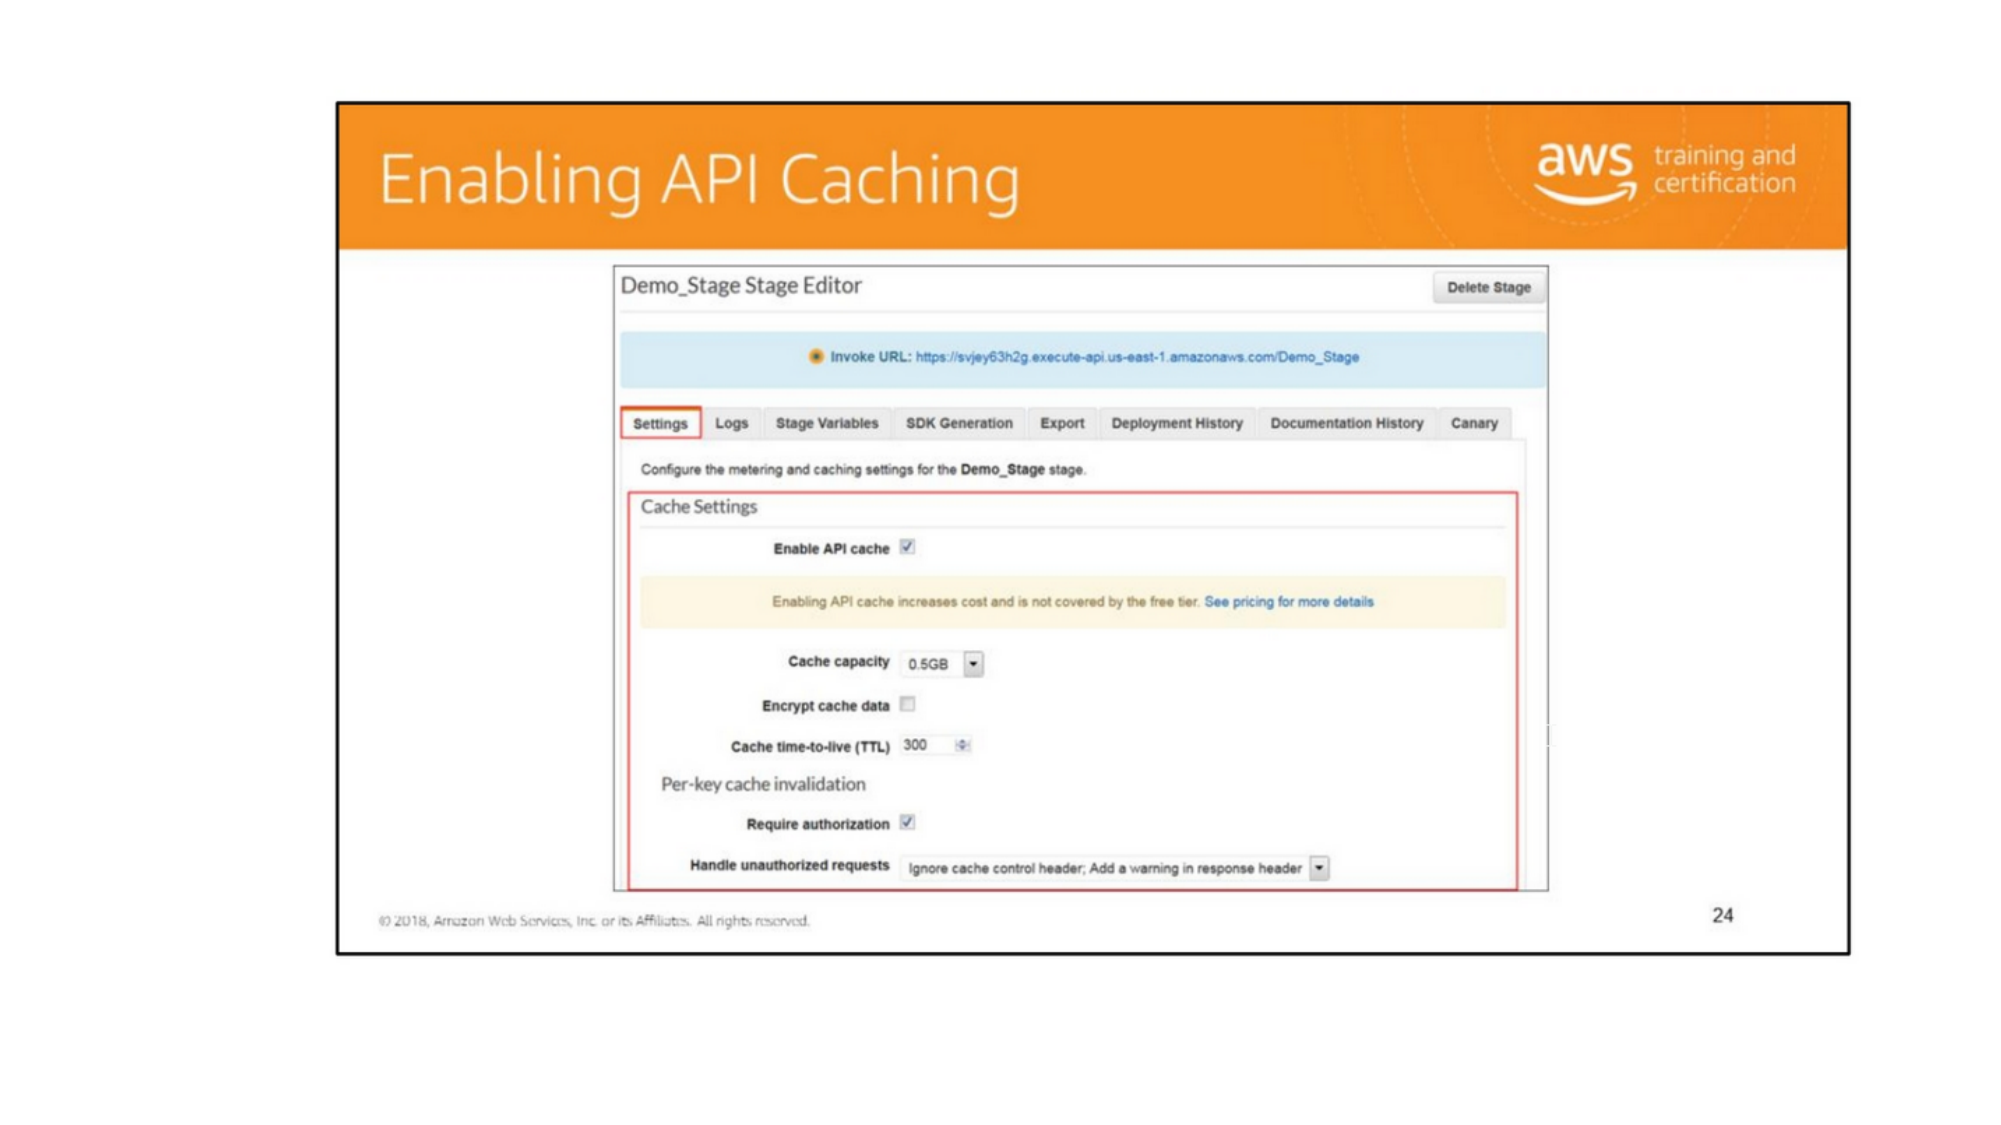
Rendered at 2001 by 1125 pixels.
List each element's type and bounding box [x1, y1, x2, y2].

picture [326, 83, 1865, 969]
